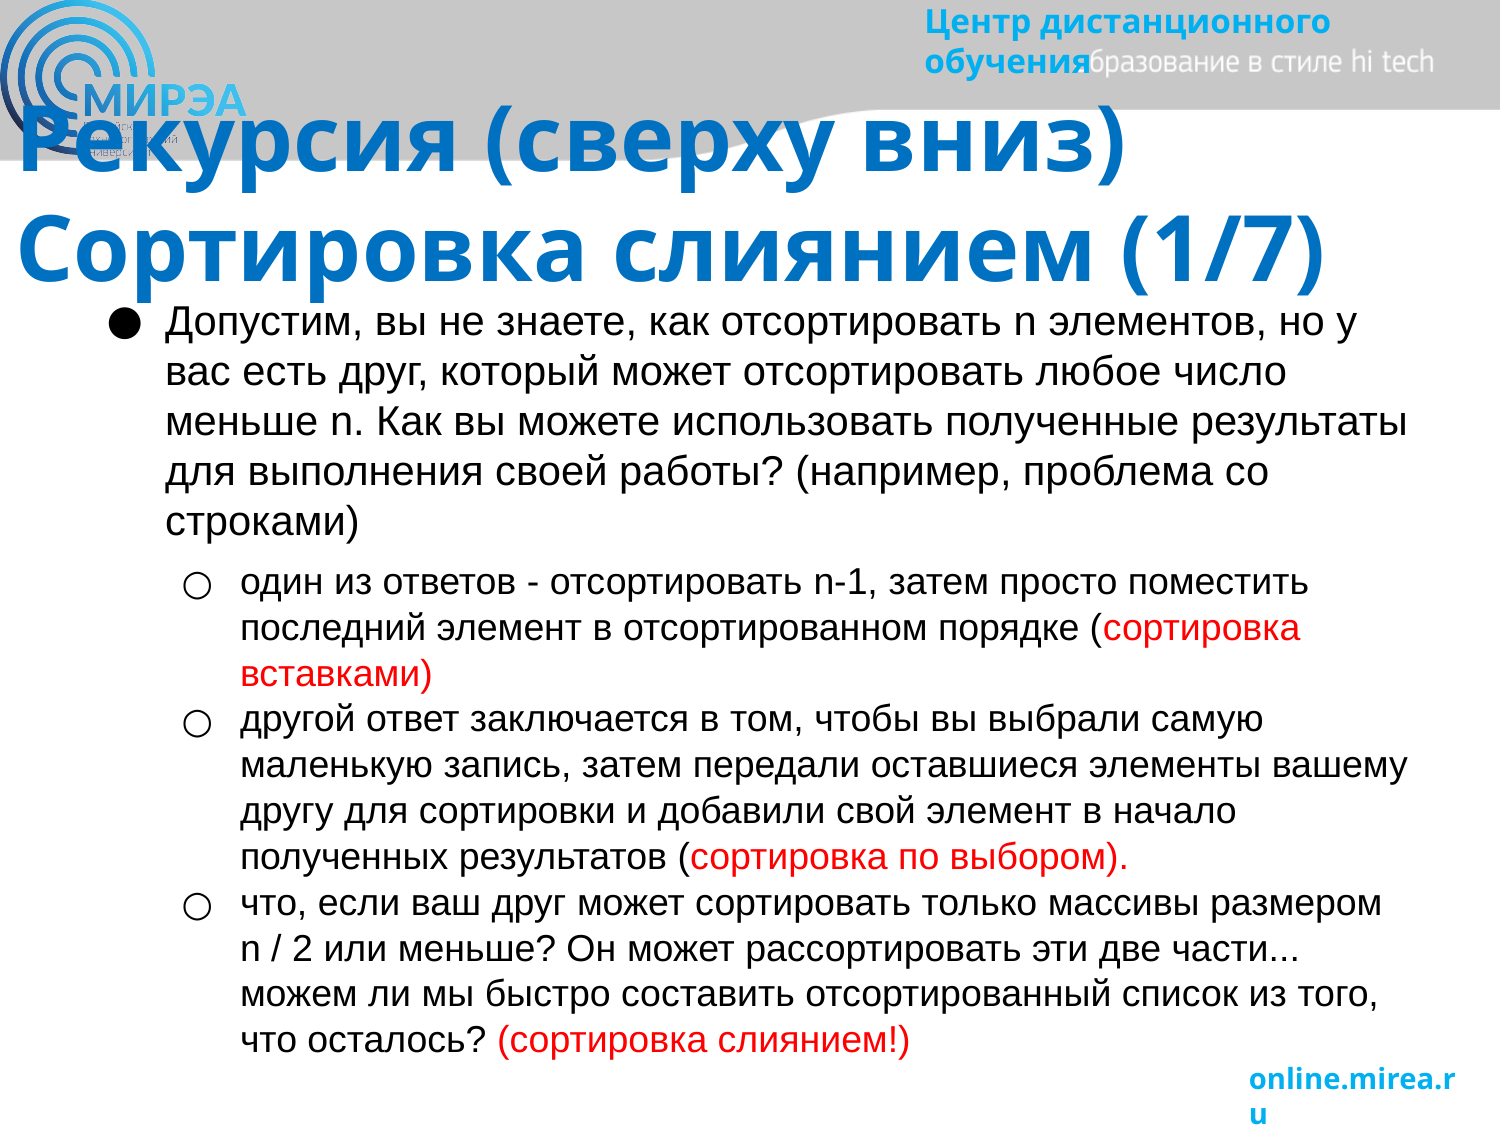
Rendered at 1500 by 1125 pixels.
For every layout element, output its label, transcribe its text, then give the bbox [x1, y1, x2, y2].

list Допустим, вы не знаете, как отсортировать n элементов, но у вас есть друг, который может отсортировать любое число меньше n. Как вы можете использовать полученные результаты для выполнения своей работы? (например, проблема со строками) один из ответов - отсортировать n-1, затем просто поместить последний элемент в отсортированном порядке (сортировка вставками) другой ответ заключается в том, чтобы вы выбрали самую маленькую запись, затем передали оставшиеся элементы вашему другу для сортировки и добавили свой элемент в начало полученных результатов (сортировка по выбором). что, если ваш друг может сортировать только массивы размером n / 2 или меньше? Он может рассортировать эти две части... можем ли мы быстро составить отсортированный список из того, что осталось? (сортировка слиянием!) [75, 315, 1425, 1063]
picture [0, 0, 247, 118]
title Рекурсия (сверху вниз) Сортировка слиянием (1/7) [0, 118, 1425, 315]
